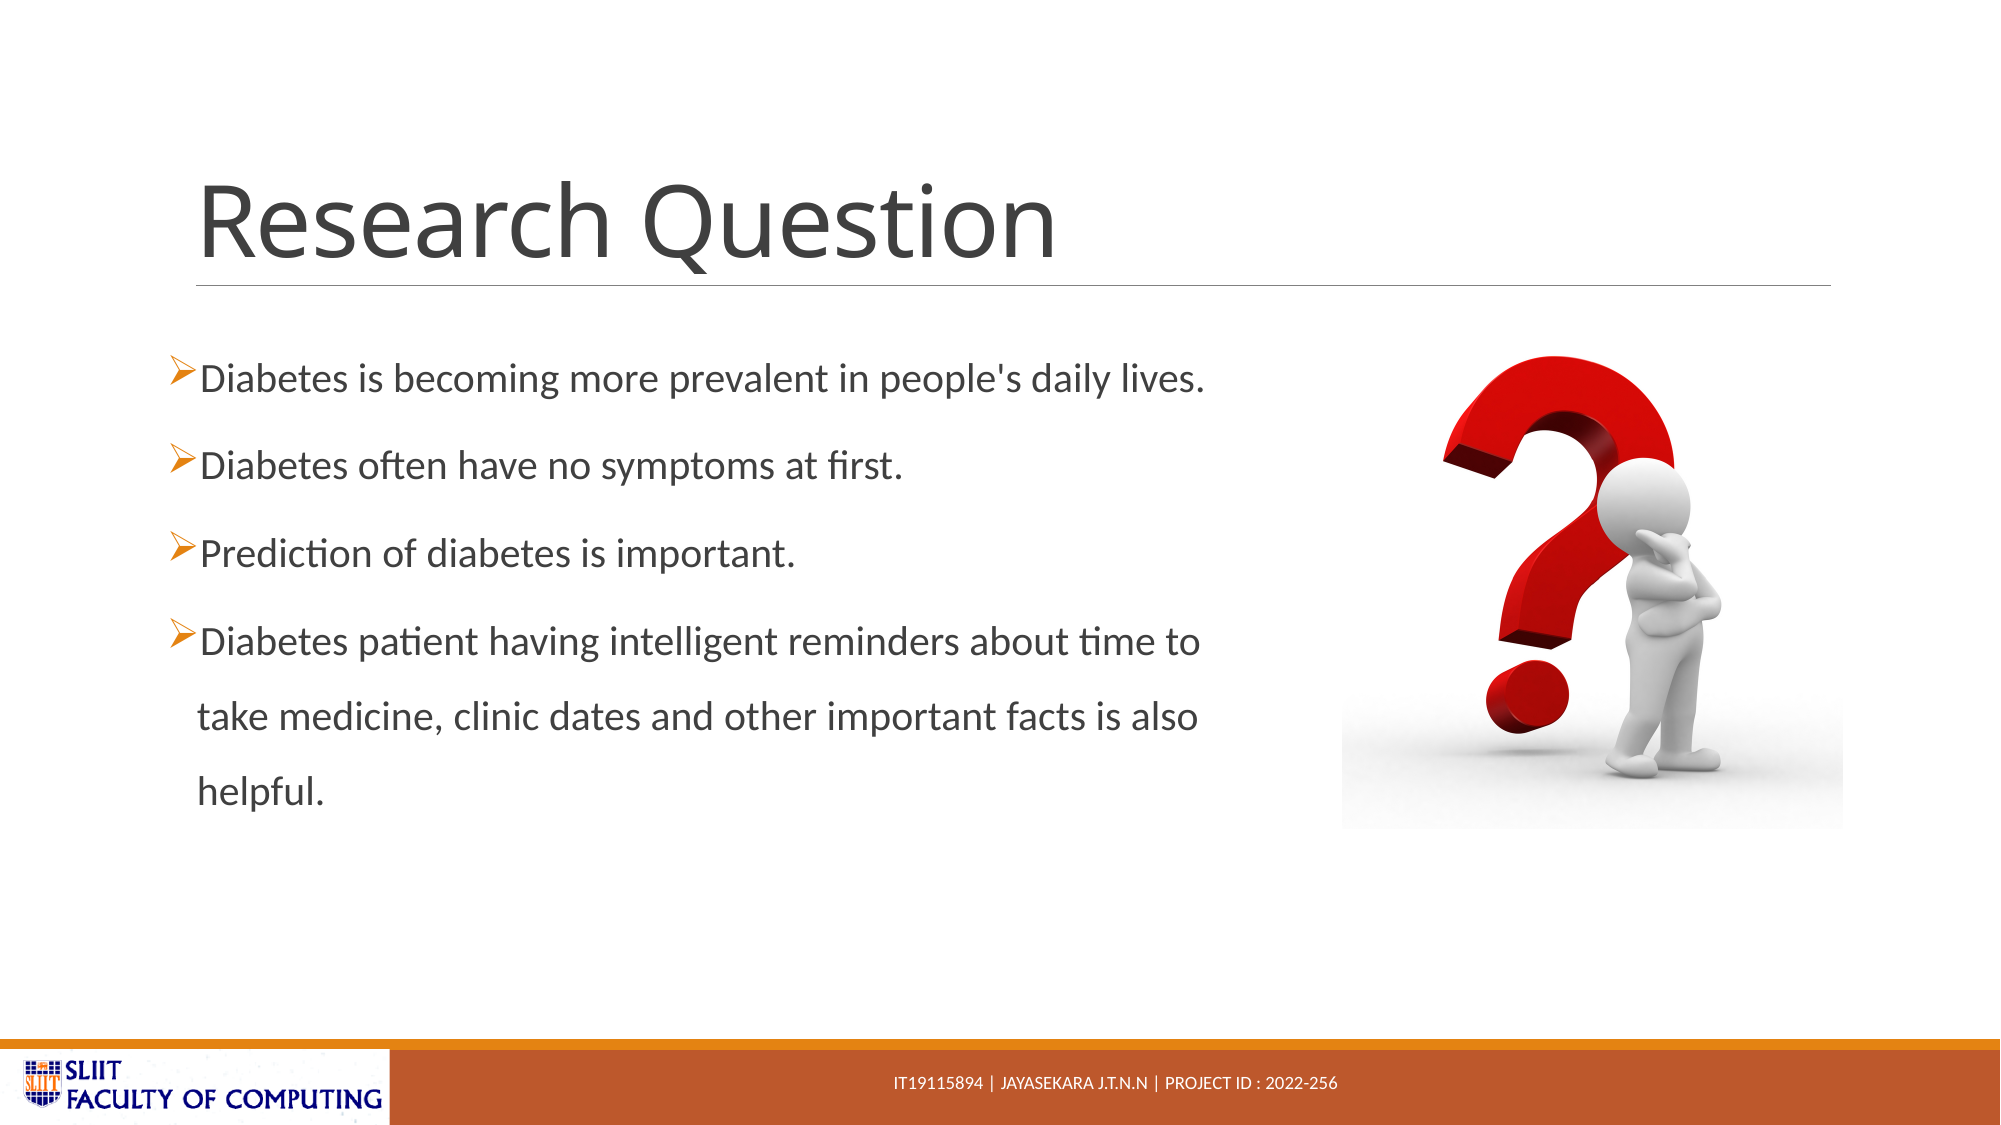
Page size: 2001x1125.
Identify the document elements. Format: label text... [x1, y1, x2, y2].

footer IT19115894 | Jayasekara j.t.n.n | Project ID : 2022-256 [393, 1049, 1838, 1114]
picture [0, 1049, 390, 1125]
list Diabetes is becoming more prevalent in people's daily lives. Diabetes often have no symptoms at first. Prediction of diabetes is important. Diabetes patient having intelligent reminders about time to take medicine, clinic dates and other important facts is also helpful. [103, 318, 1279, 940]
title Research Question [180, 47, 1830, 285]
picture [1341, 327, 1843, 829]
